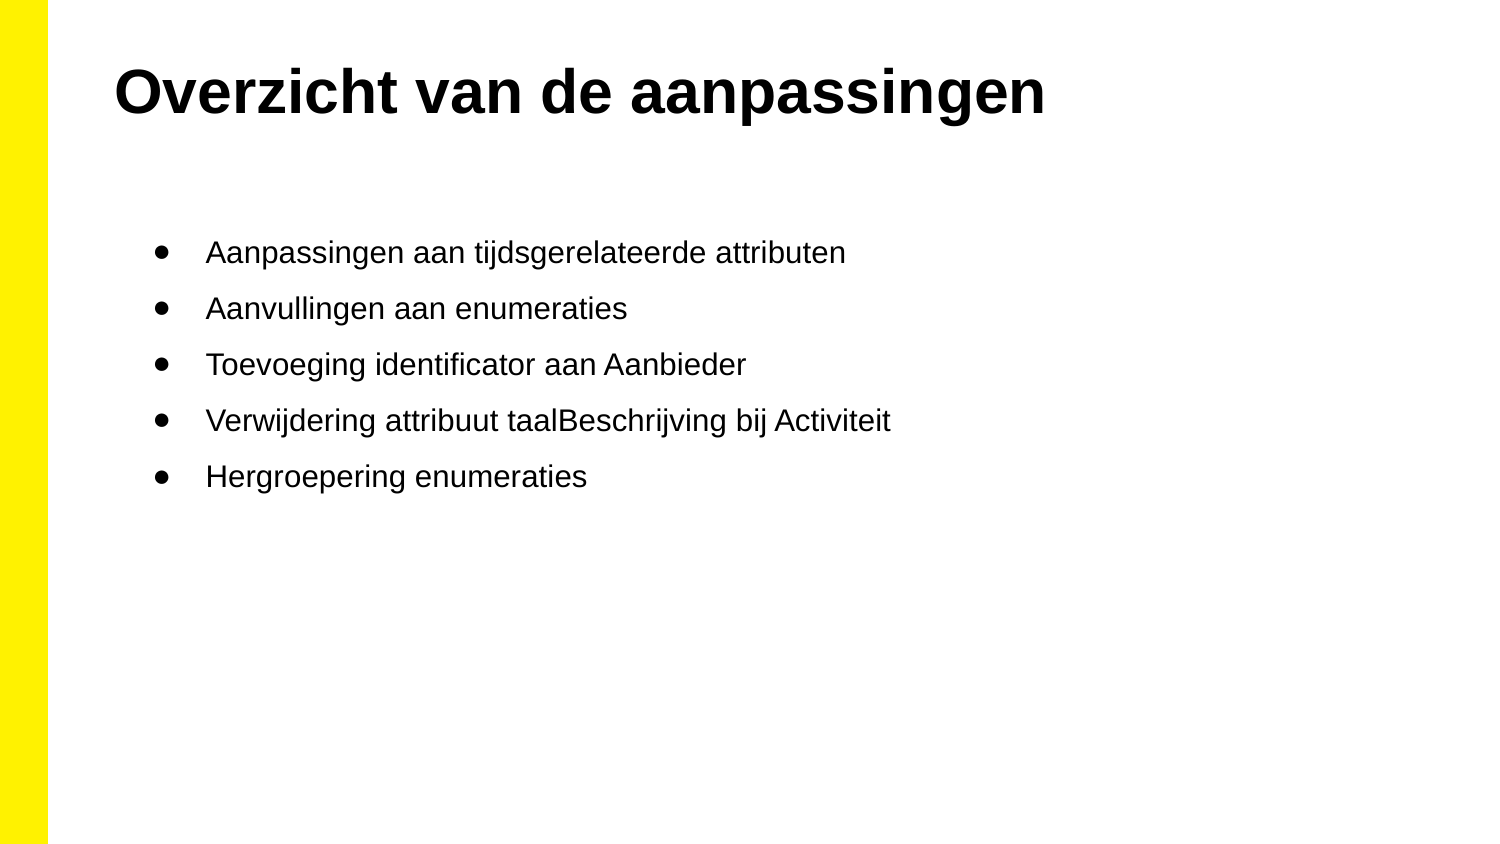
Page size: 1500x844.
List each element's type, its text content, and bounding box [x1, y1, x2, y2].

text_box Overzicht van de aanpassingen [103, 44, 1397, 167]
text_box Aanpassingen aan tijdsgerelateerde attributen Aanvullingen aan enumeraties Toevoeging identificator aan Aanbieder Verwijdering attribuut taalBeschrijving bij Activiteit Hergroepering enumeraties [115, 198, 1410, 562]
